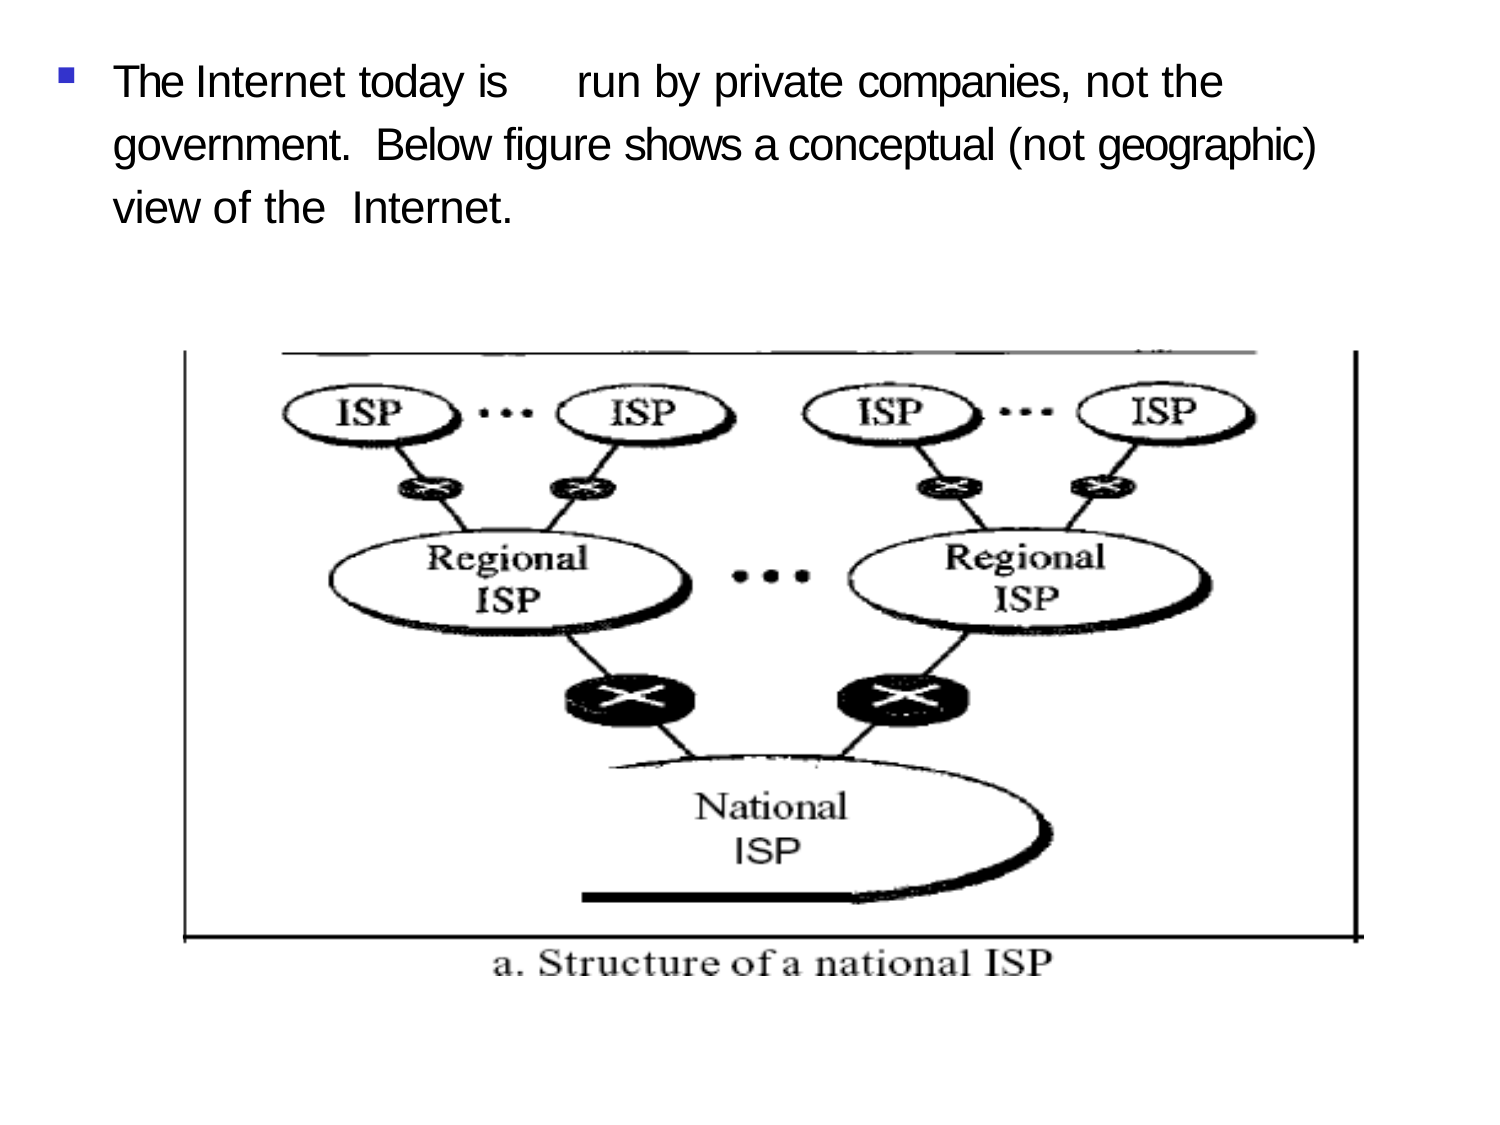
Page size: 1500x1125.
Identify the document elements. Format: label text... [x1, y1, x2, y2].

text_box [182, 349, 1364, 976]
text_box The Internet today is run by private companies, not the government. Below figure shows a conceptual (not geographic) view of the Internet. [54, 41, 1399, 234]
